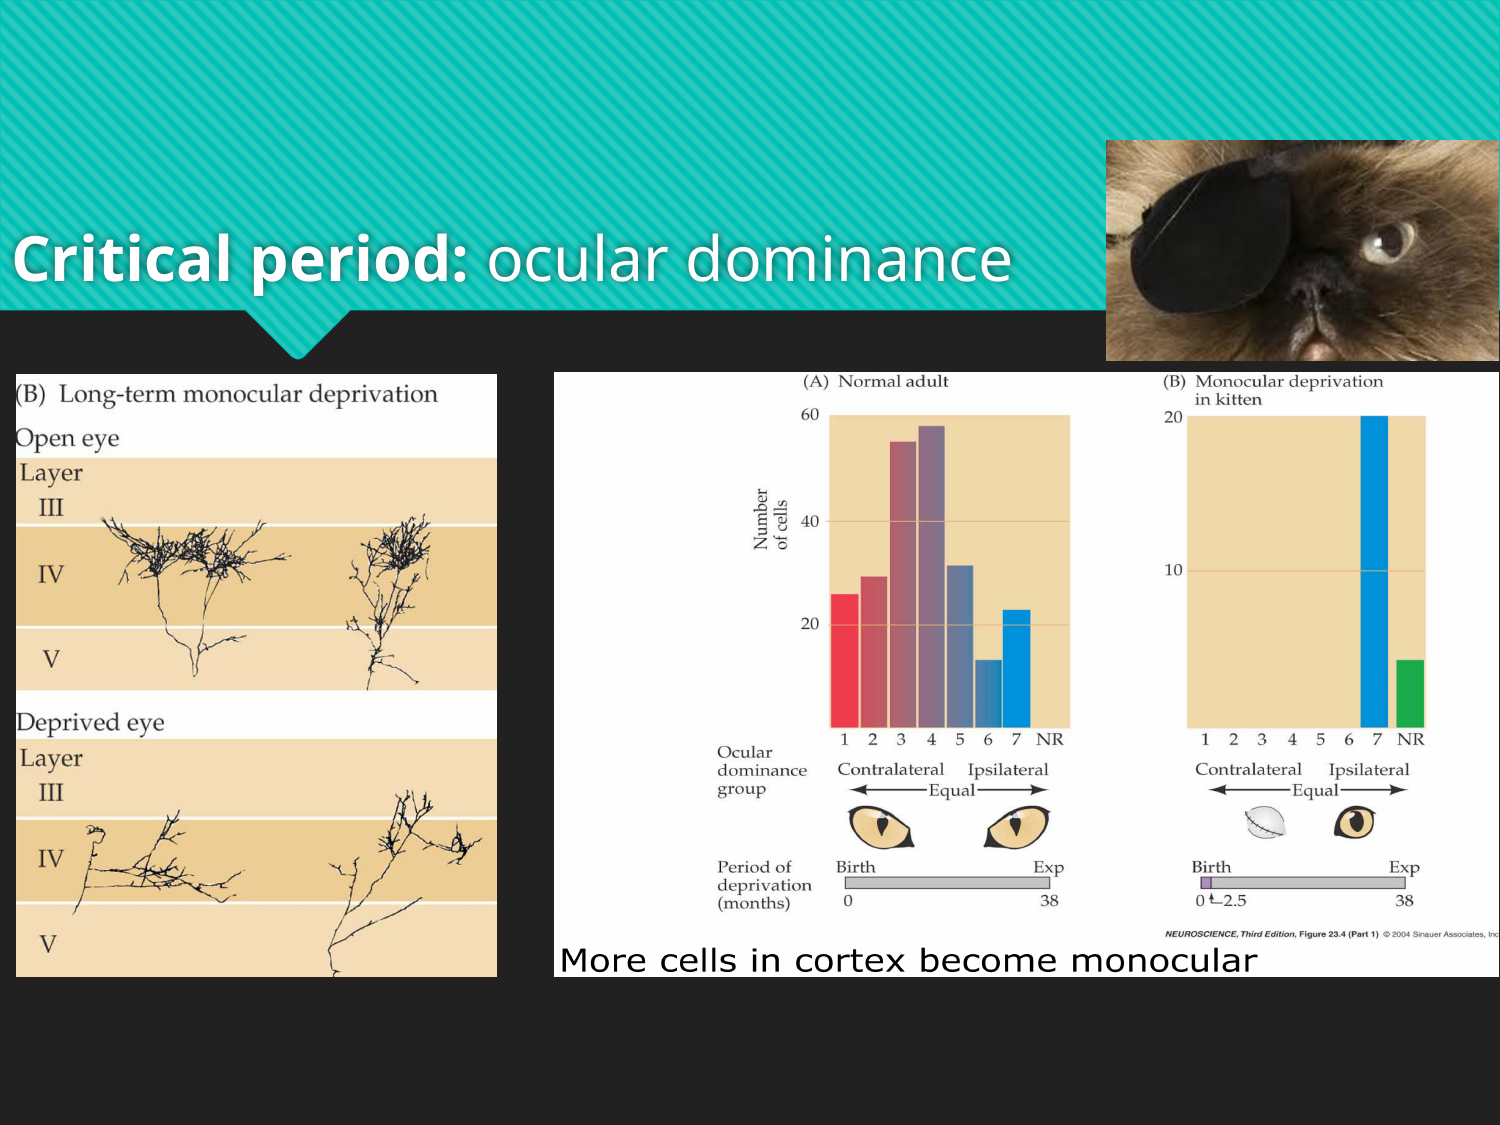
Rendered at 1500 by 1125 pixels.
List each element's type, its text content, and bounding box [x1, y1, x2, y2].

picture [16, 374, 497, 978]
text_box Critical period: ocular dominance [0, 186, 1084, 300]
picture [1106, 140, 1499, 361]
picture [554, 372, 1499, 978]
